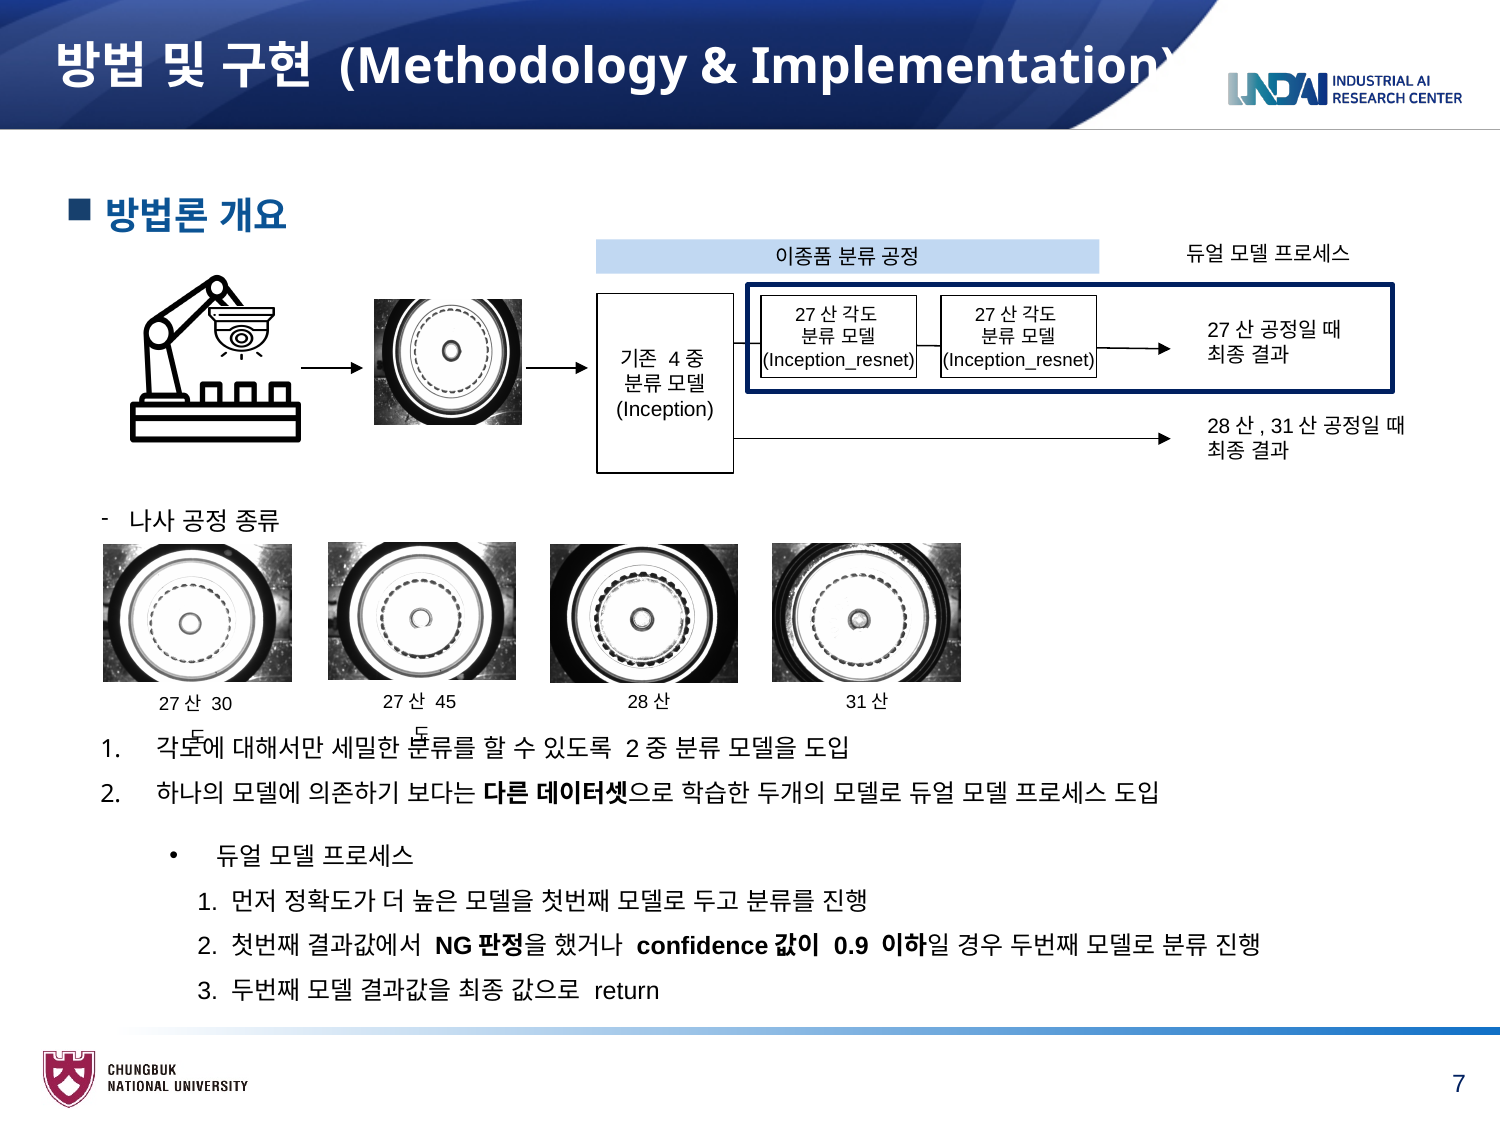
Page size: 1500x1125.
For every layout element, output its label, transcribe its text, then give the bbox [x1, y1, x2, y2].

text_box 방법론 개요 [65, 178, 732, 237]
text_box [130, 232, 1475, 485]
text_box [103, 542, 961, 719]
picture [41, 1049, 249, 1109]
title 방법 및 구현 (Methodology & Implementation) [55, 10, 1375, 116]
text_box 각도에 대해서만 세밀한 분류를 할 수 있도록 2중 분류 모델을 도입 하나의 모델에 의존하기 보다는 다른 데이터셋으로 학습한 두개의 모델로 듀얼 모델 프로세스 도입 [85, 710, 1315, 816]
text_box 나사 공정 종류 [86, 497, 537, 543]
text_box 듀얼 모델 프로세스 1. 먼저 정확도가 더 높은 모델을 첫번째 모델로 두고 분류를 진행 2. 첫번째 결과값에서 NG판정을 했거나 confidence값이 0.9 이하일 경우 두번째 모델로 분류 진행 3. 두번째 모델 결과값을 최종 값으로 return [154, 817, 1500, 1013]
picture [0, 0, 1500, 129]
